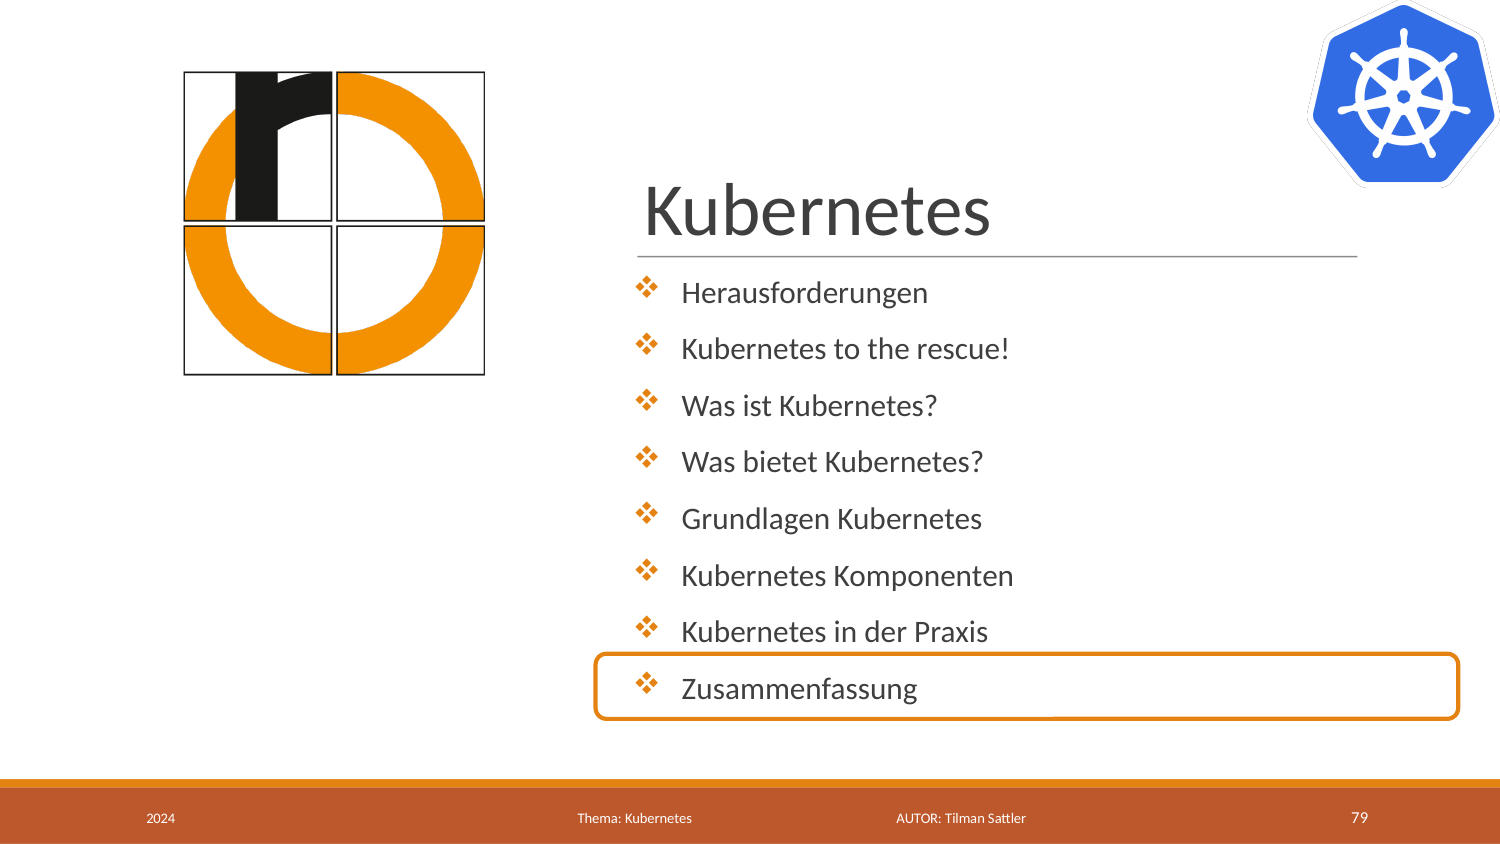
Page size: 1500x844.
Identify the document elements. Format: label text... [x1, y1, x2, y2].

text_box [0, 779, 1500, 787]
picture [1307, 0, 1500, 188]
footer Thema: Kubernetes AUTOR: Tilman Sattler [453, 794, 1152, 840]
text_box [0, 787, 1500, 844]
title Kubernetes [632, 78, 1421, 257]
picture [165, 71, 486, 377]
slide_number 2024 [135, 794, 440, 840]
slide_number 79 [1218, 794, 1380, 840]
text_box [593, 651, 1461, 721]
text_box [0, 0, 1500, 779]
list Herausforderungen Kubernetes to the rescue! Was ist Kubernetes? Was bietet Kubernetes? Grundlagen Kubernetes Kubernetes Komponenten Kubernetes in der Praxis Zusammenfassung [632, 270, 1421, 651]
